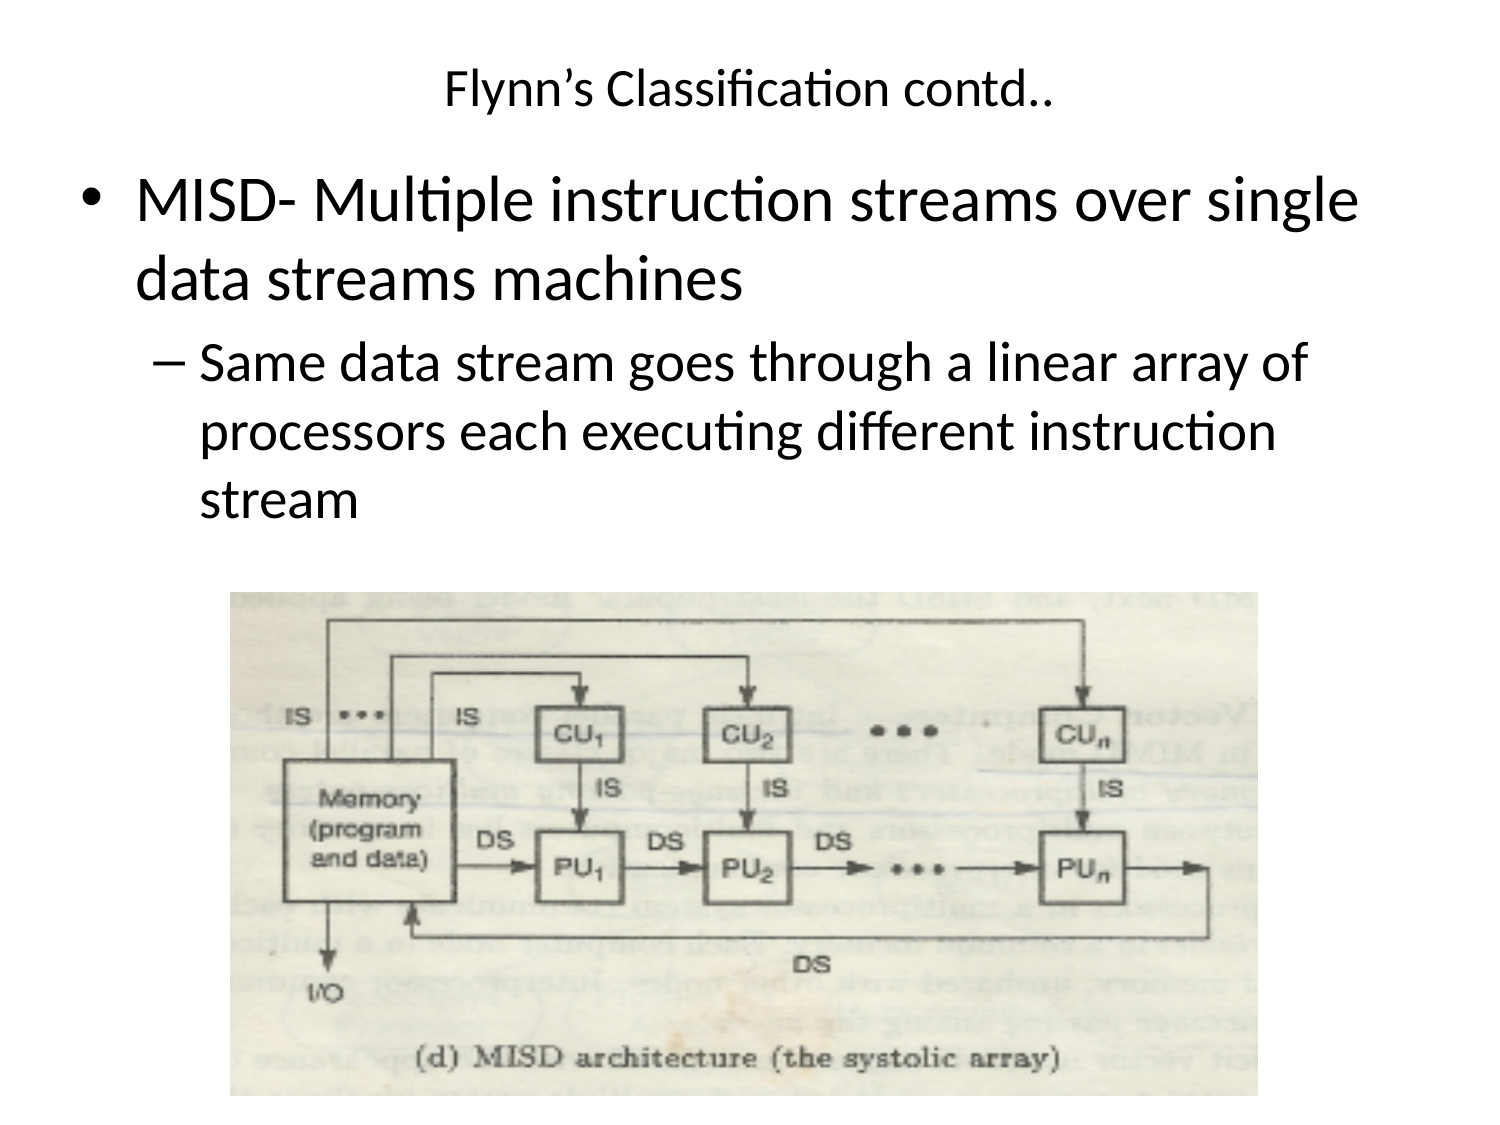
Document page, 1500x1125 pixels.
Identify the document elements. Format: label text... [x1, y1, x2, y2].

list MISD- Multiple instruction streams over single data streams machines Same data stream goes through a linear array of processors each executing different instruction stream [64, 149, 1415, 539]
title Flynn’s Classification contd.. [75, 45, 1425, 126]
picture [229, 592, 1259, 1097]
